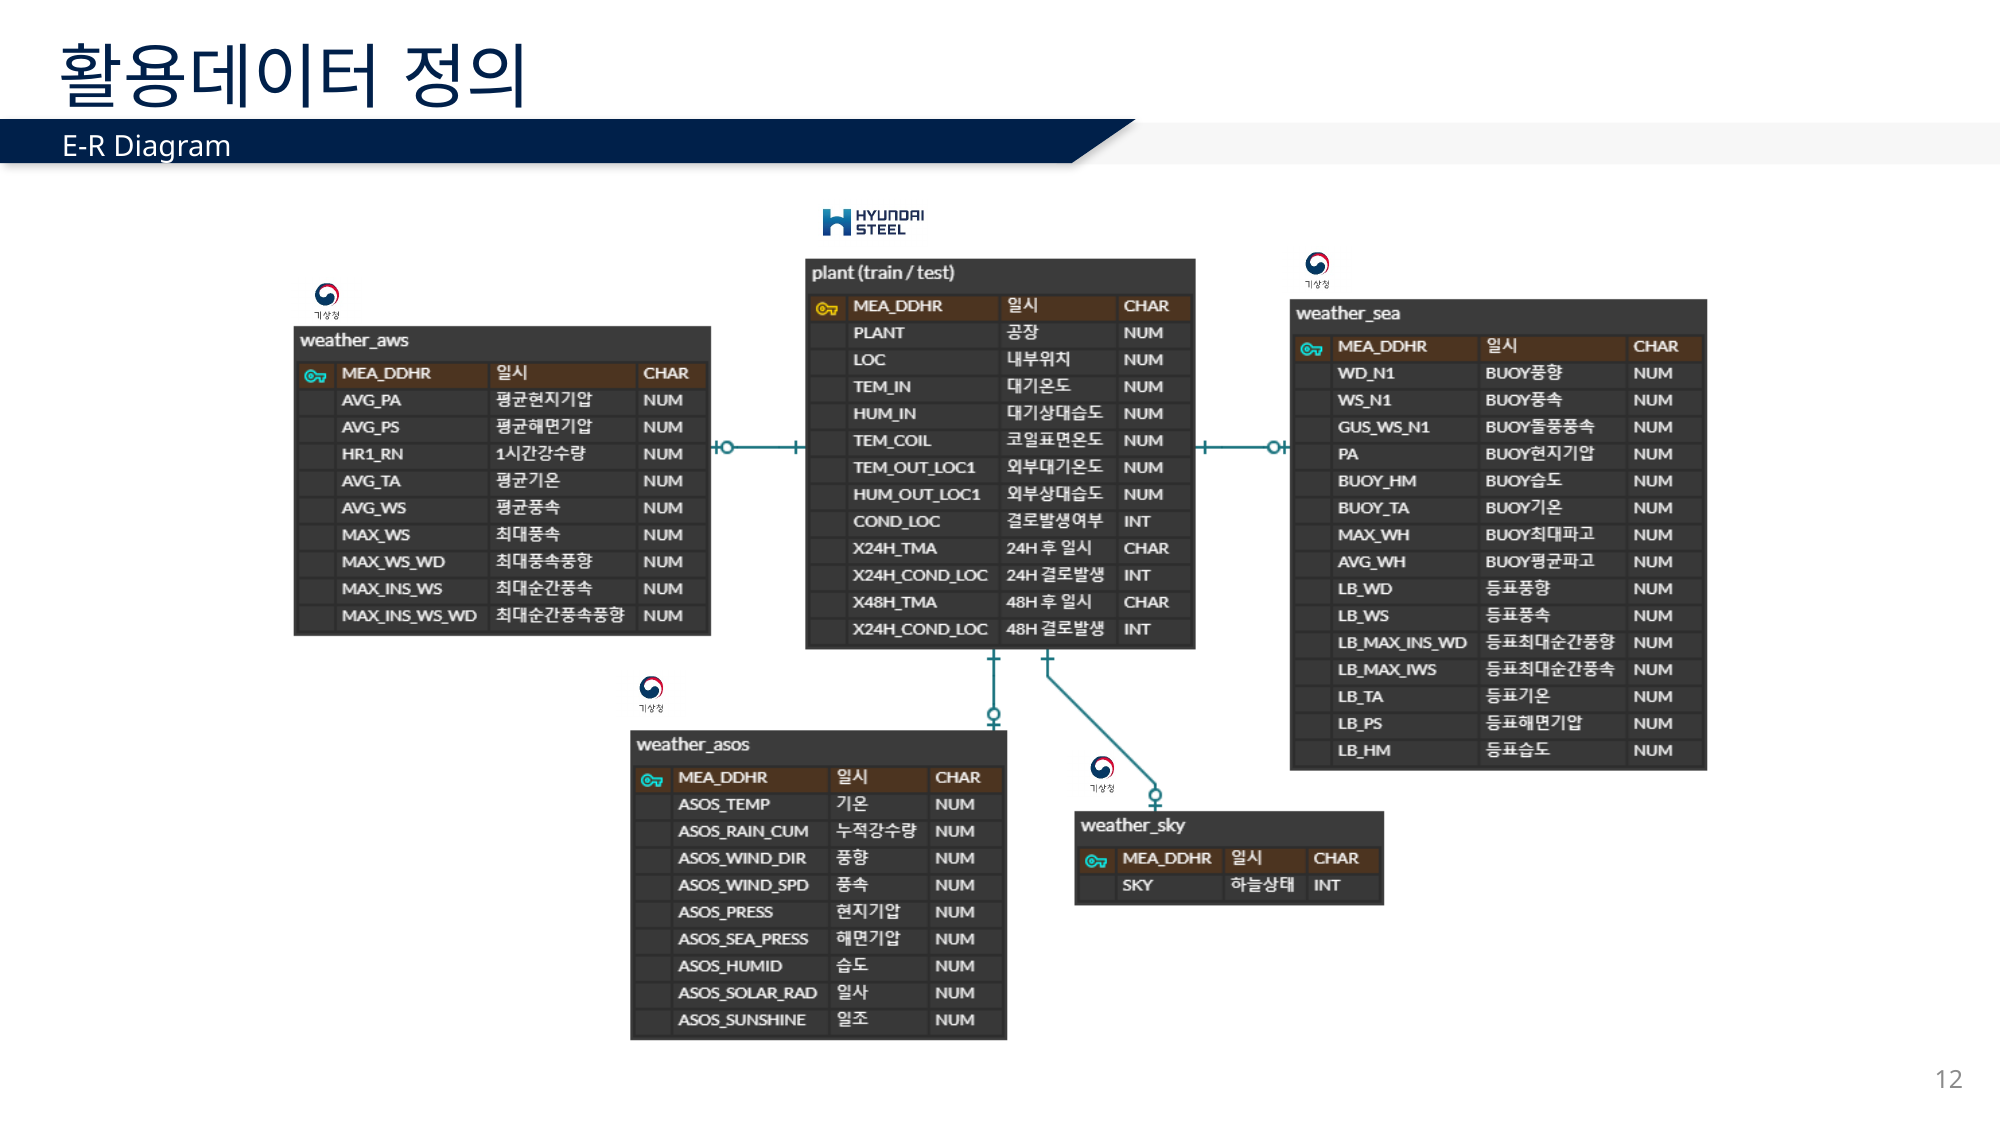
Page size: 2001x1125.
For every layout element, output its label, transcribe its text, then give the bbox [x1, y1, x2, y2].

text_box E-R Diagram [47, 119, 540, 170]
slide_number 12 [1884, 1050, 1978, 1111]
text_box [291, 199, 1709, 1043]
title 활용데이터 정의 [44, 34, 1053, 126]
